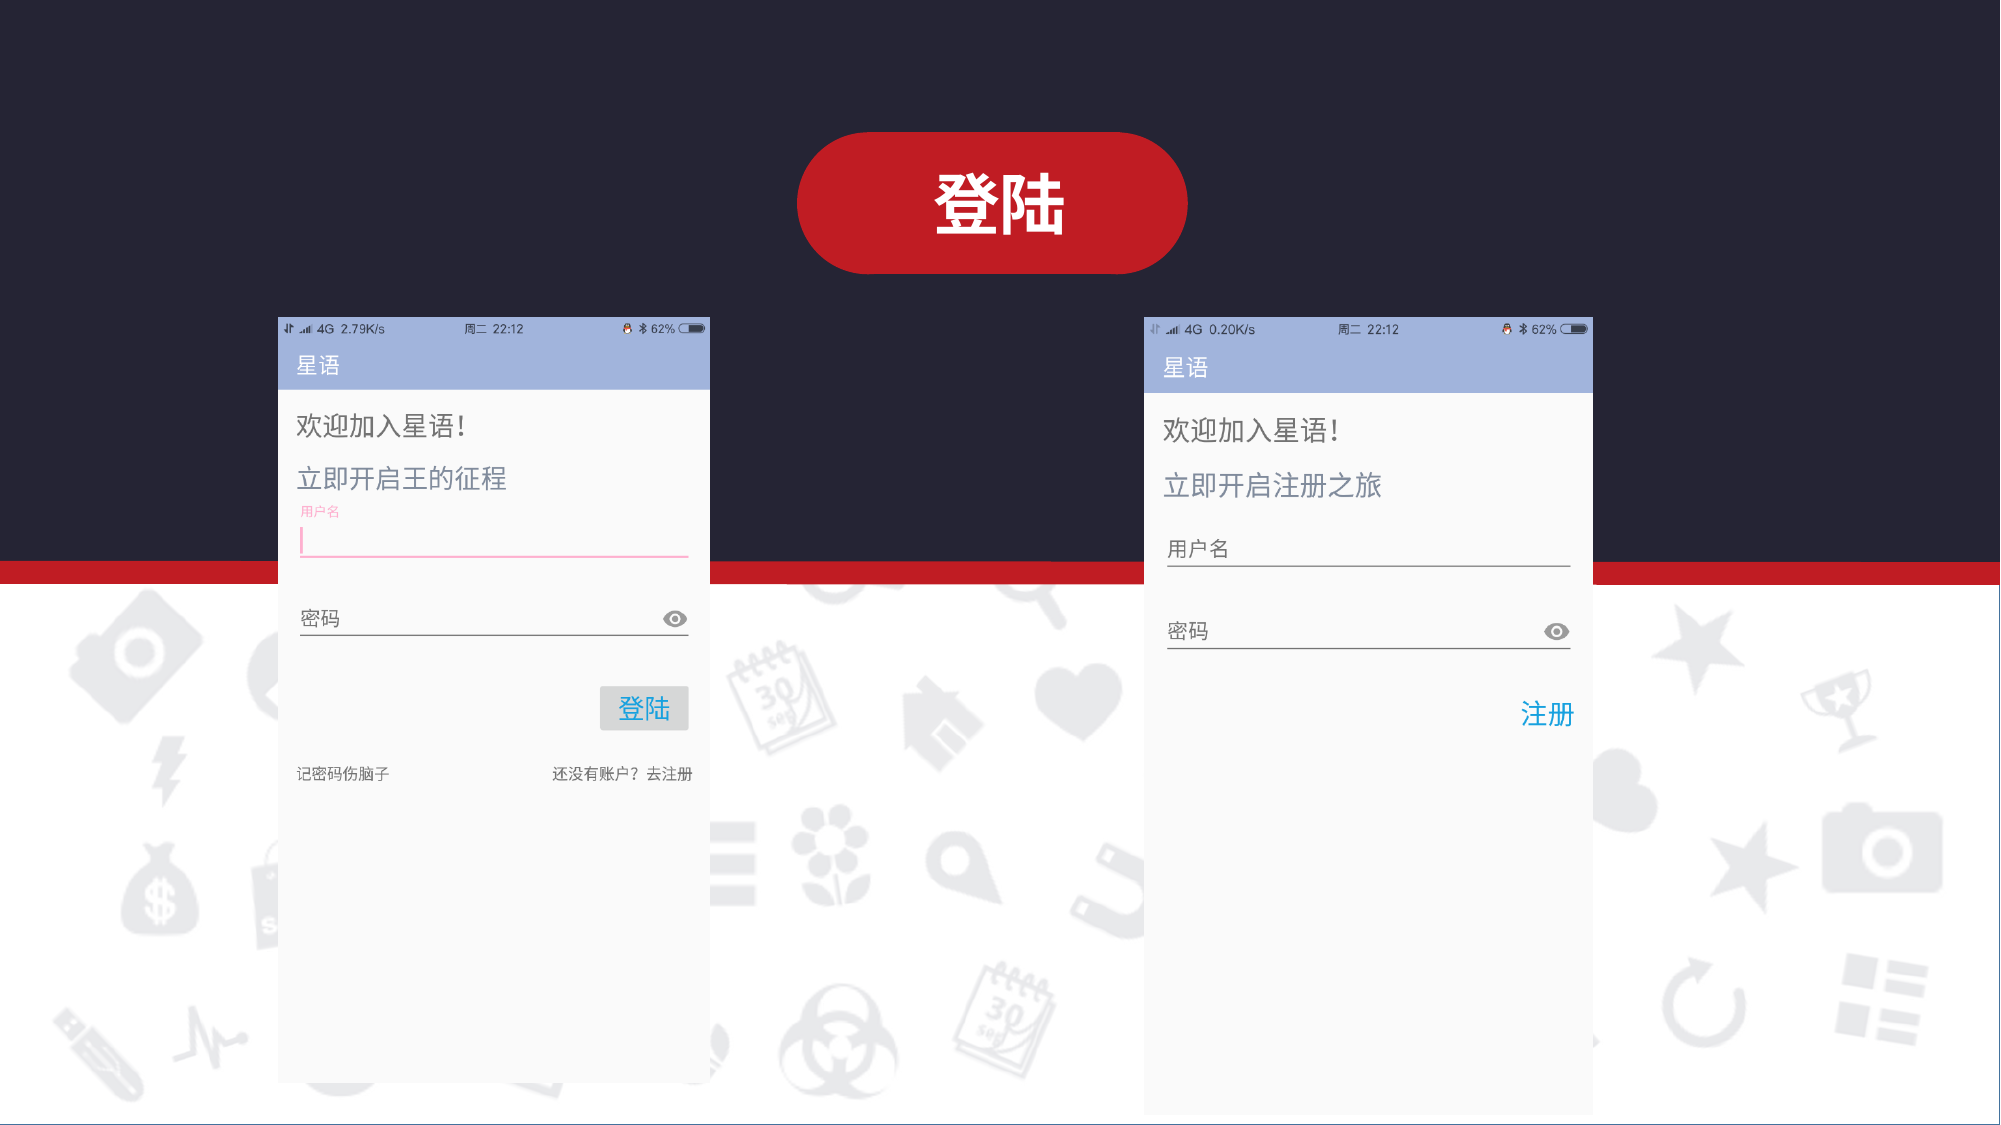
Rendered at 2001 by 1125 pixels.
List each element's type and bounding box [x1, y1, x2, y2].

text_box [797, 133, 1187, 274]
picture [0, 0, 2000, 1125]
